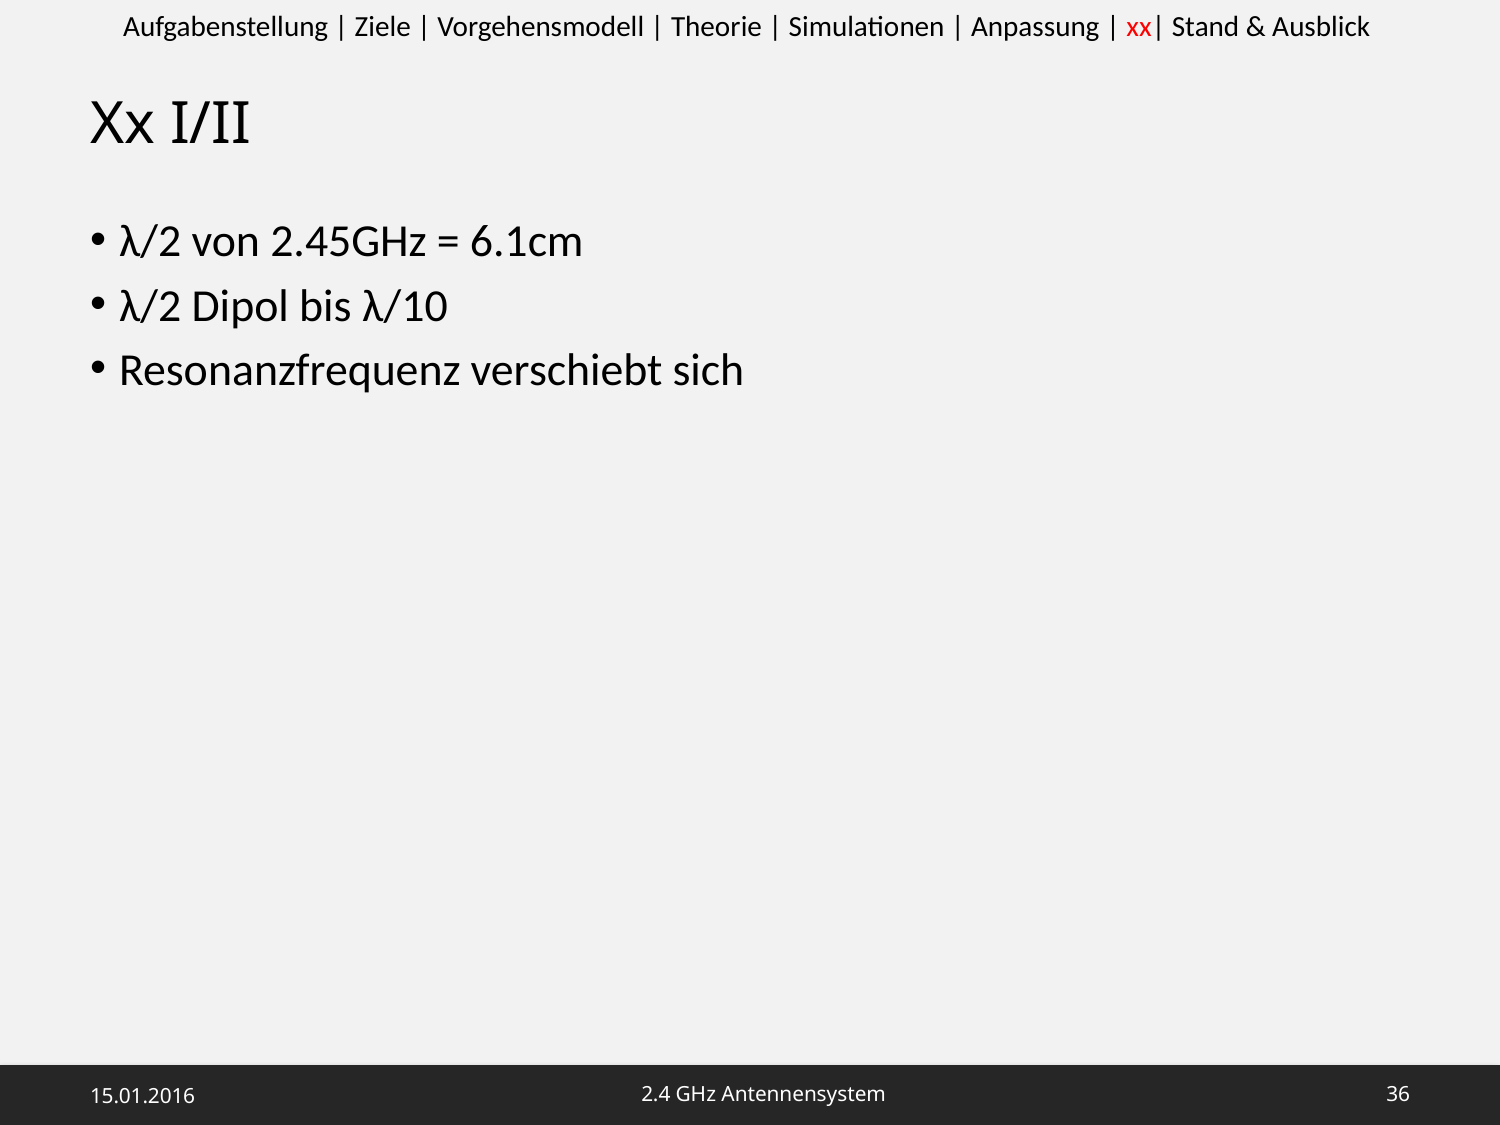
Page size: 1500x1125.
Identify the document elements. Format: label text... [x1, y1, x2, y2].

text_box Aufgabenstellung | Ziele | Vorgehensmodell | Theorie | Simulationen | Anpassung | xx| Stand & Ausblick [0, 0, 1500, 50]
list λ/2 von 2.45GHz = 6.1cm λ/2 Dipol bis λ/10 Resonanzfrequenz verschiebt sich [75, 203, 1425, 1004]
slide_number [75, 1065, 425, 1125]
slide_number 35 [1074, 1065, 1425, 1125]
footer 2.4 GHz Antennensystem [512, 1065, 1015, 1125]
title Xx I/II [75, 78, 1425, 165]
